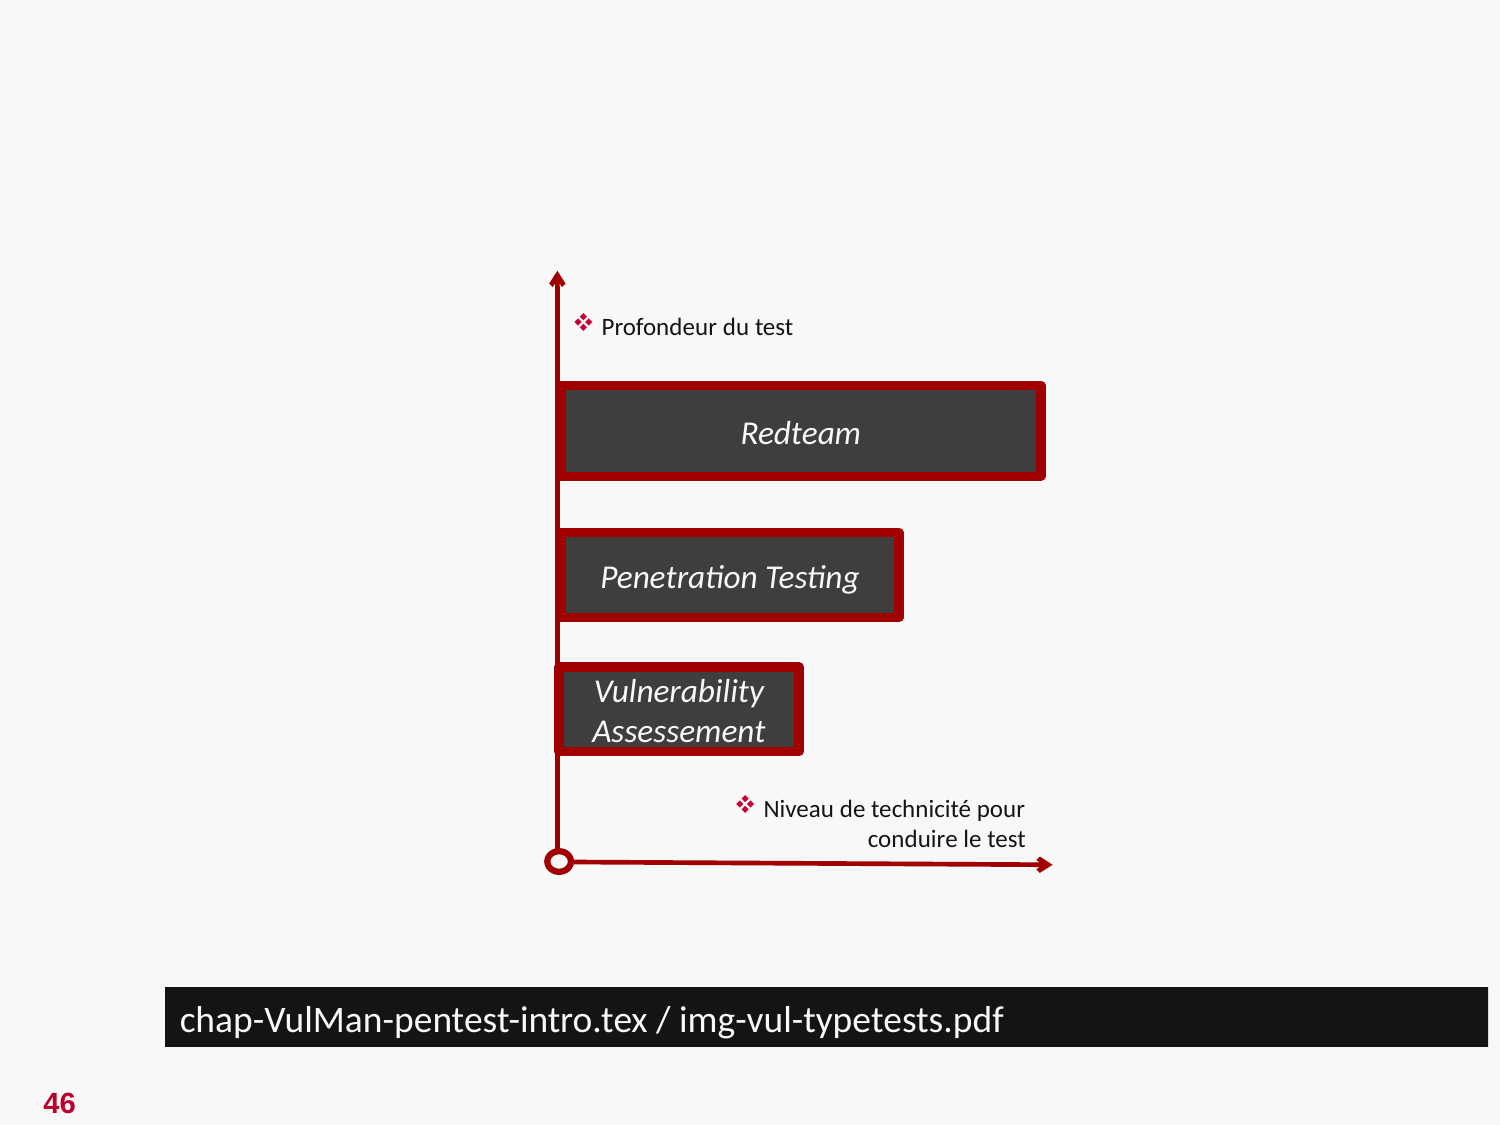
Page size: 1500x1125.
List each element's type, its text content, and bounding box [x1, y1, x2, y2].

text_box chap-VulMan-pentest-intro.tex / img-vul-typetests.pdf [165, 987, 1489, 1047]
text_box [562, 849, 573, 860]
text_box Penetration Testing [562, 531, 901, 620]
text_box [560, 861, 1053, 865]
text_box Niveau de technicité pour conduire le test [616, 787, 1038, 860]
text_box Profondeur du test [562, 304, 983, 349]
text_box [545, 850, 567, 874]
text_box Vulnerability Assessement [562, 665, 801, 754]
text_box Redteam [562, 383, 1043, 478]
